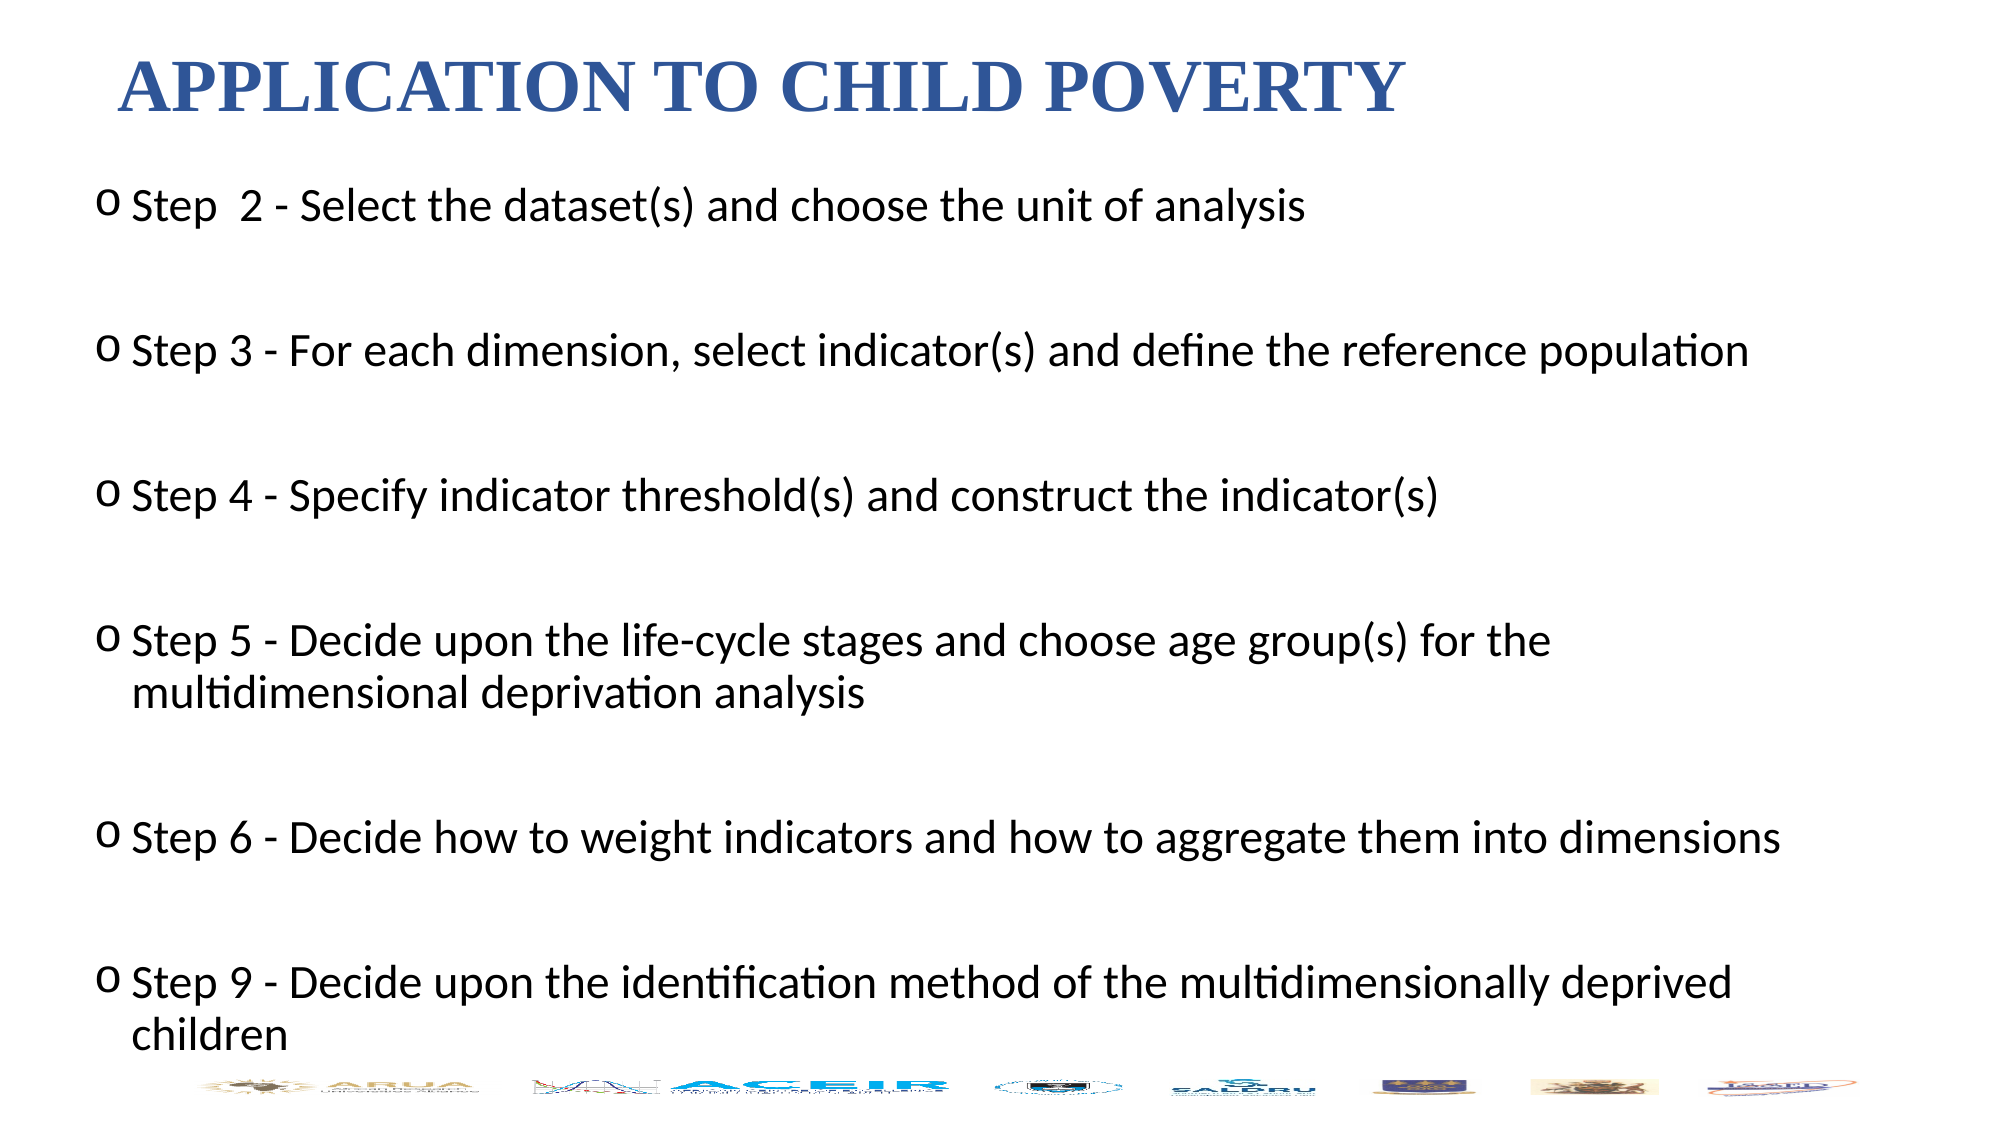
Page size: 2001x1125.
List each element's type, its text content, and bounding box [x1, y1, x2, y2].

title APPLICATION TO CHILD POVERTY [102, 30, 1828, 145]
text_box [194, 1078, 1860, 1097]
list Step 2 - Select the dataset(s) and choose the unit of analysis Step 3 - For each dimension, select indicator(s) and define the reference population Step 4 - Specify indicator threshold(s) and construct the indicator(s) Step 5 - Decide upon the life-cycle stages and choose age group(s) for the multidimensional deprivation analysis Step 6 - Decide how to weight indicators and how to aggregate them into dimensions Step 9 - Decide upon the identification method of the multidimensionally deprived children [78, 172, 1804, 1059]
